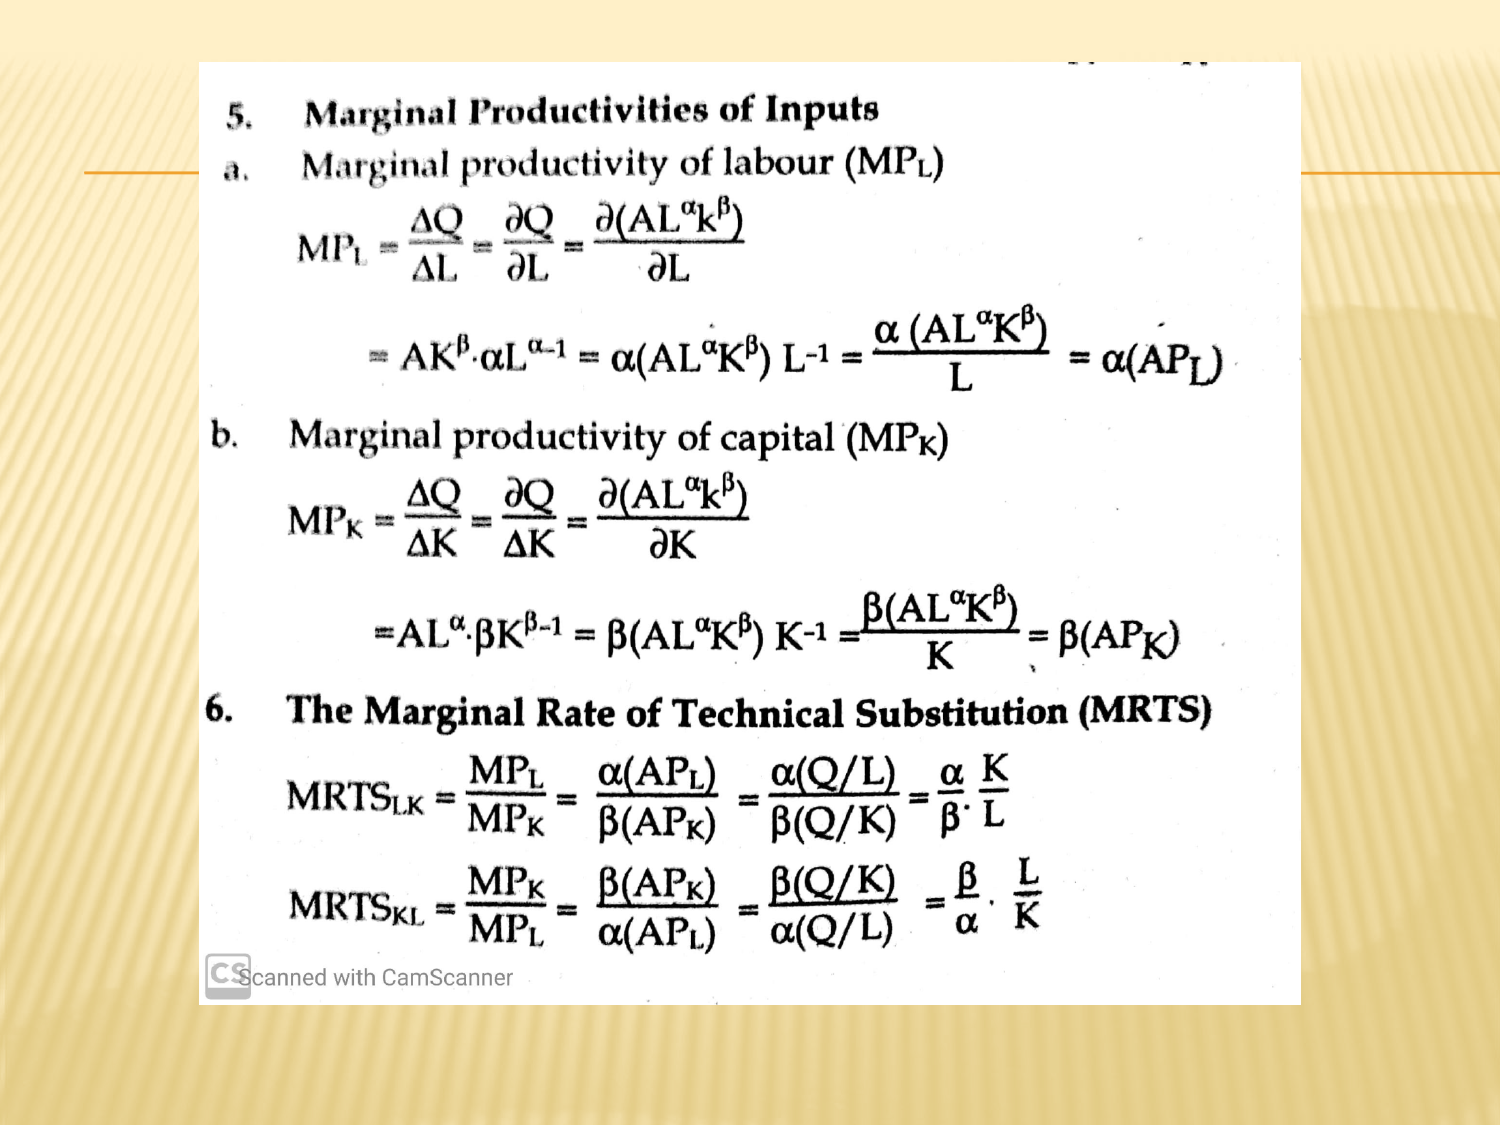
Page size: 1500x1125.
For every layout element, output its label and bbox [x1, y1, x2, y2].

list [199, 62, 1301, 1006]
